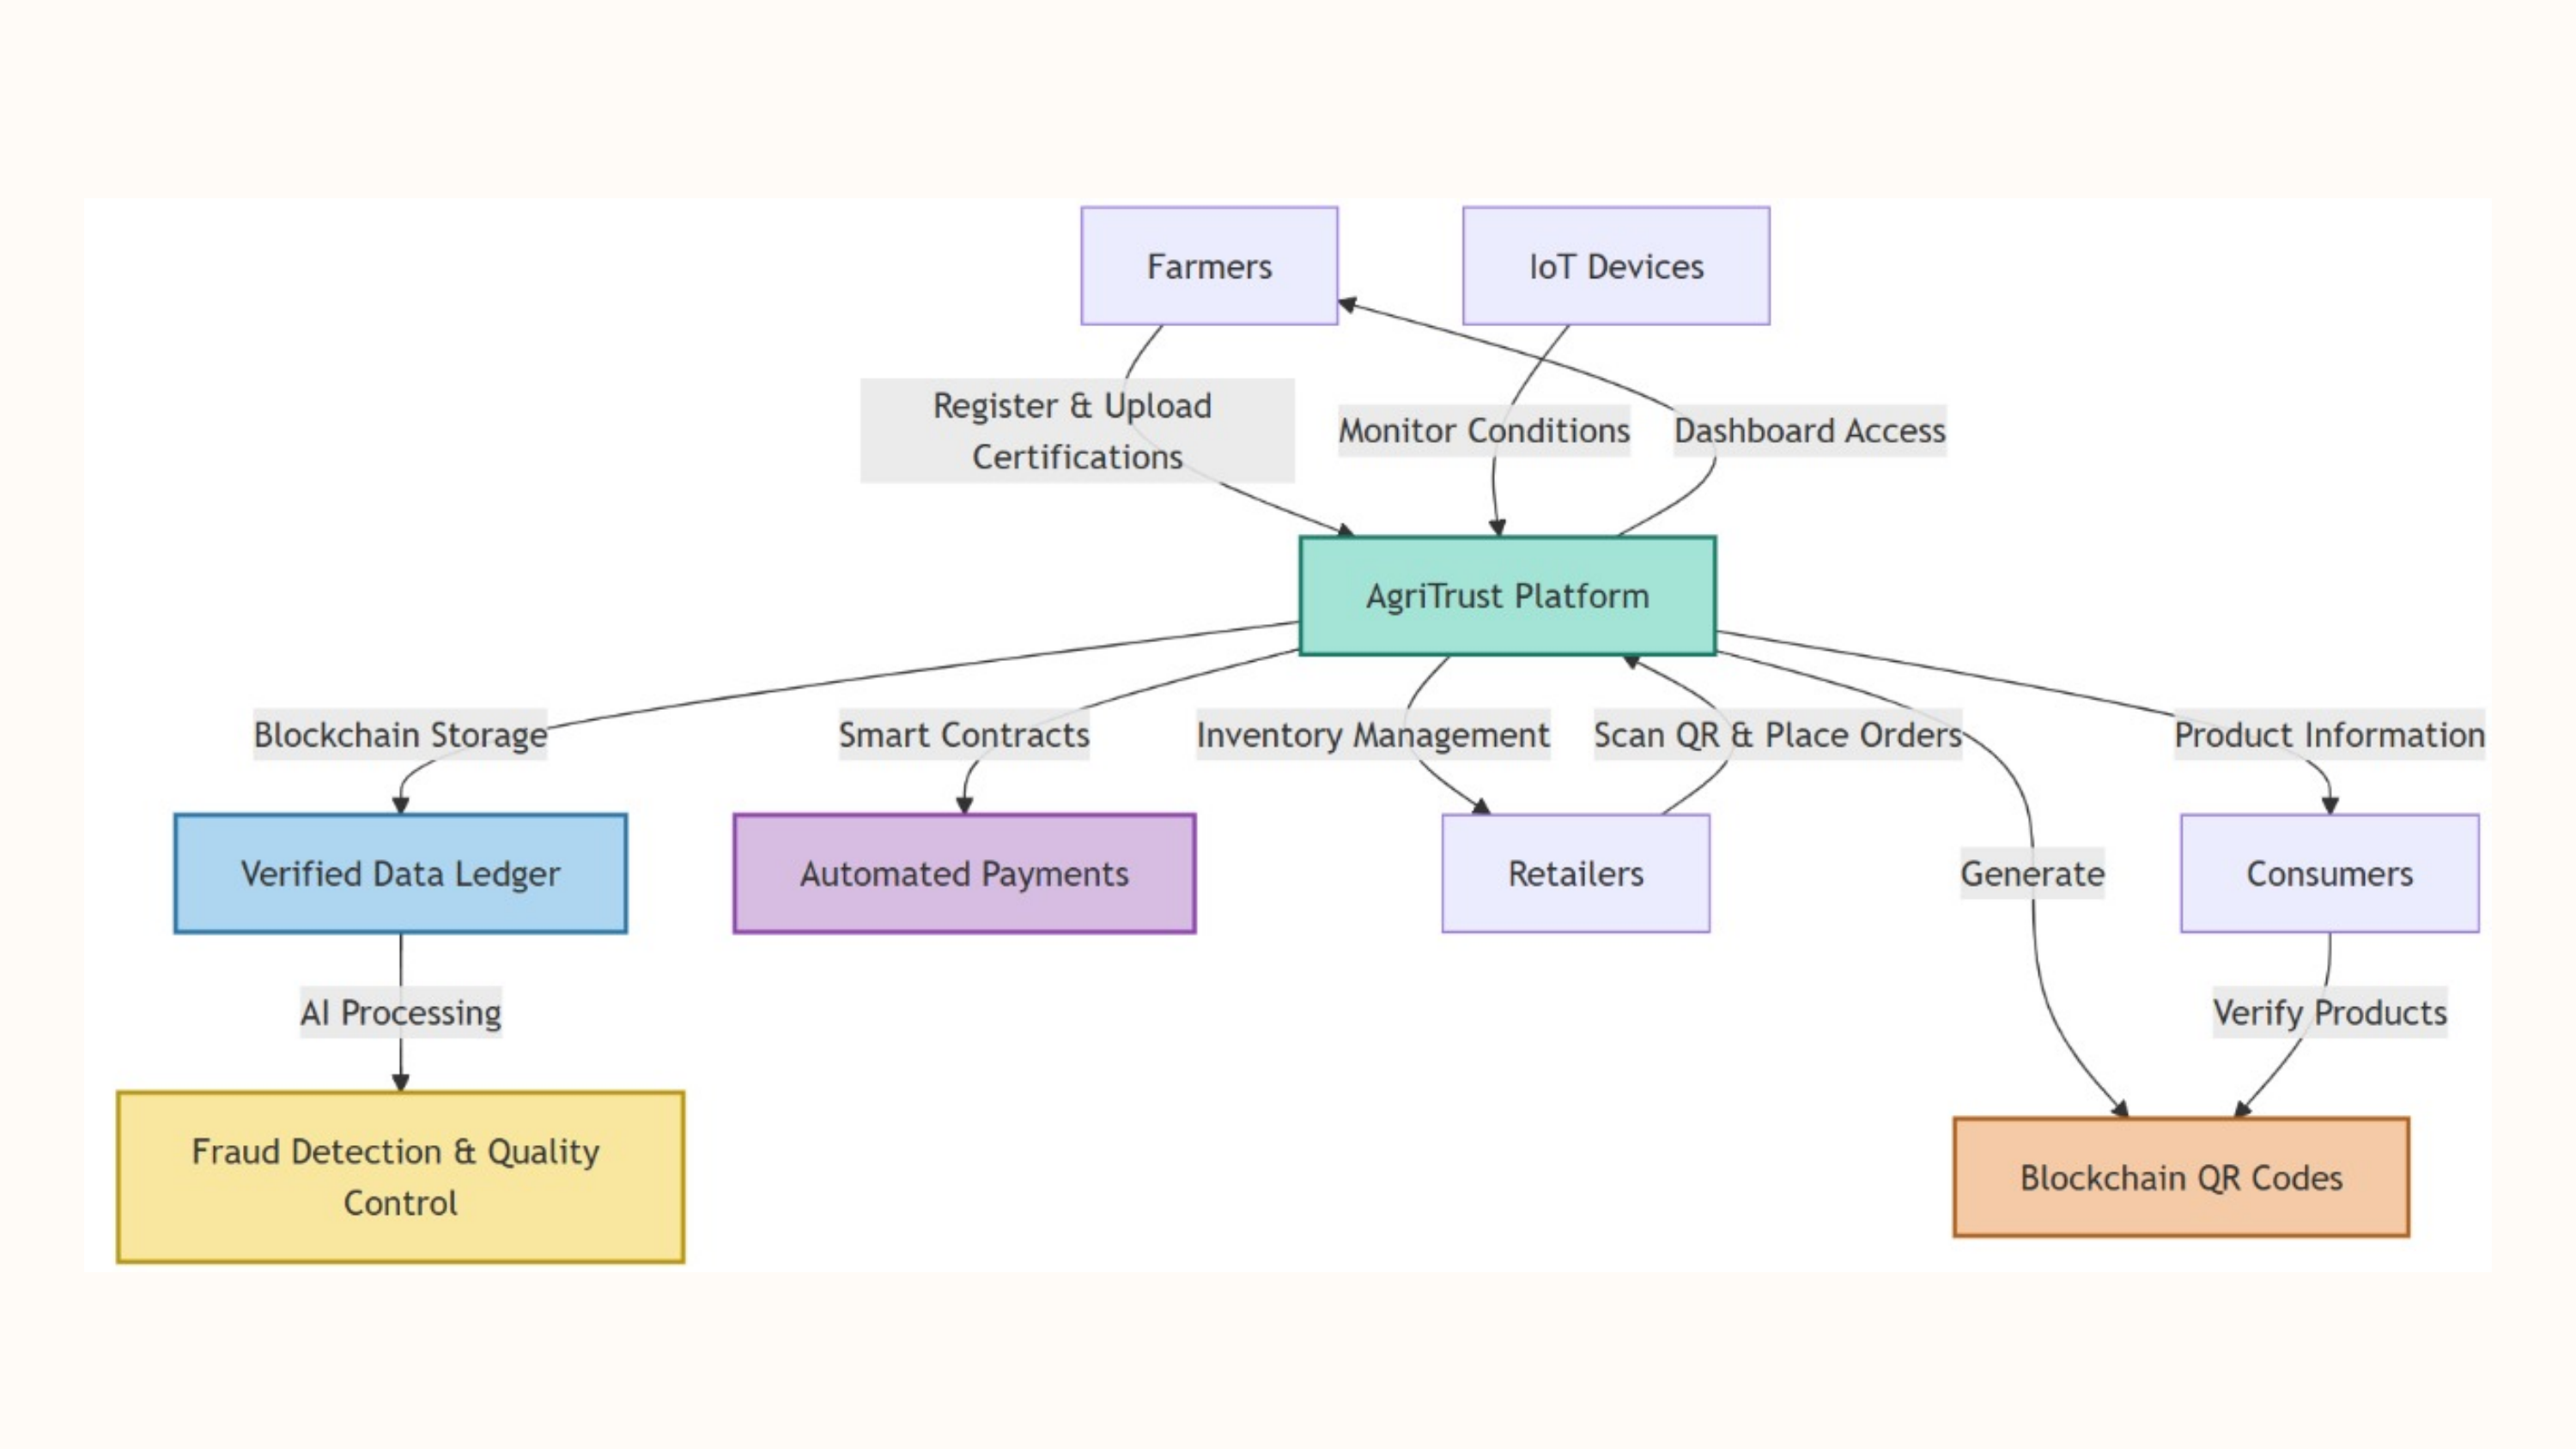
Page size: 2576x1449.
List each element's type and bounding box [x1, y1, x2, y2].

picture [84, 197, 2492, 1272]
